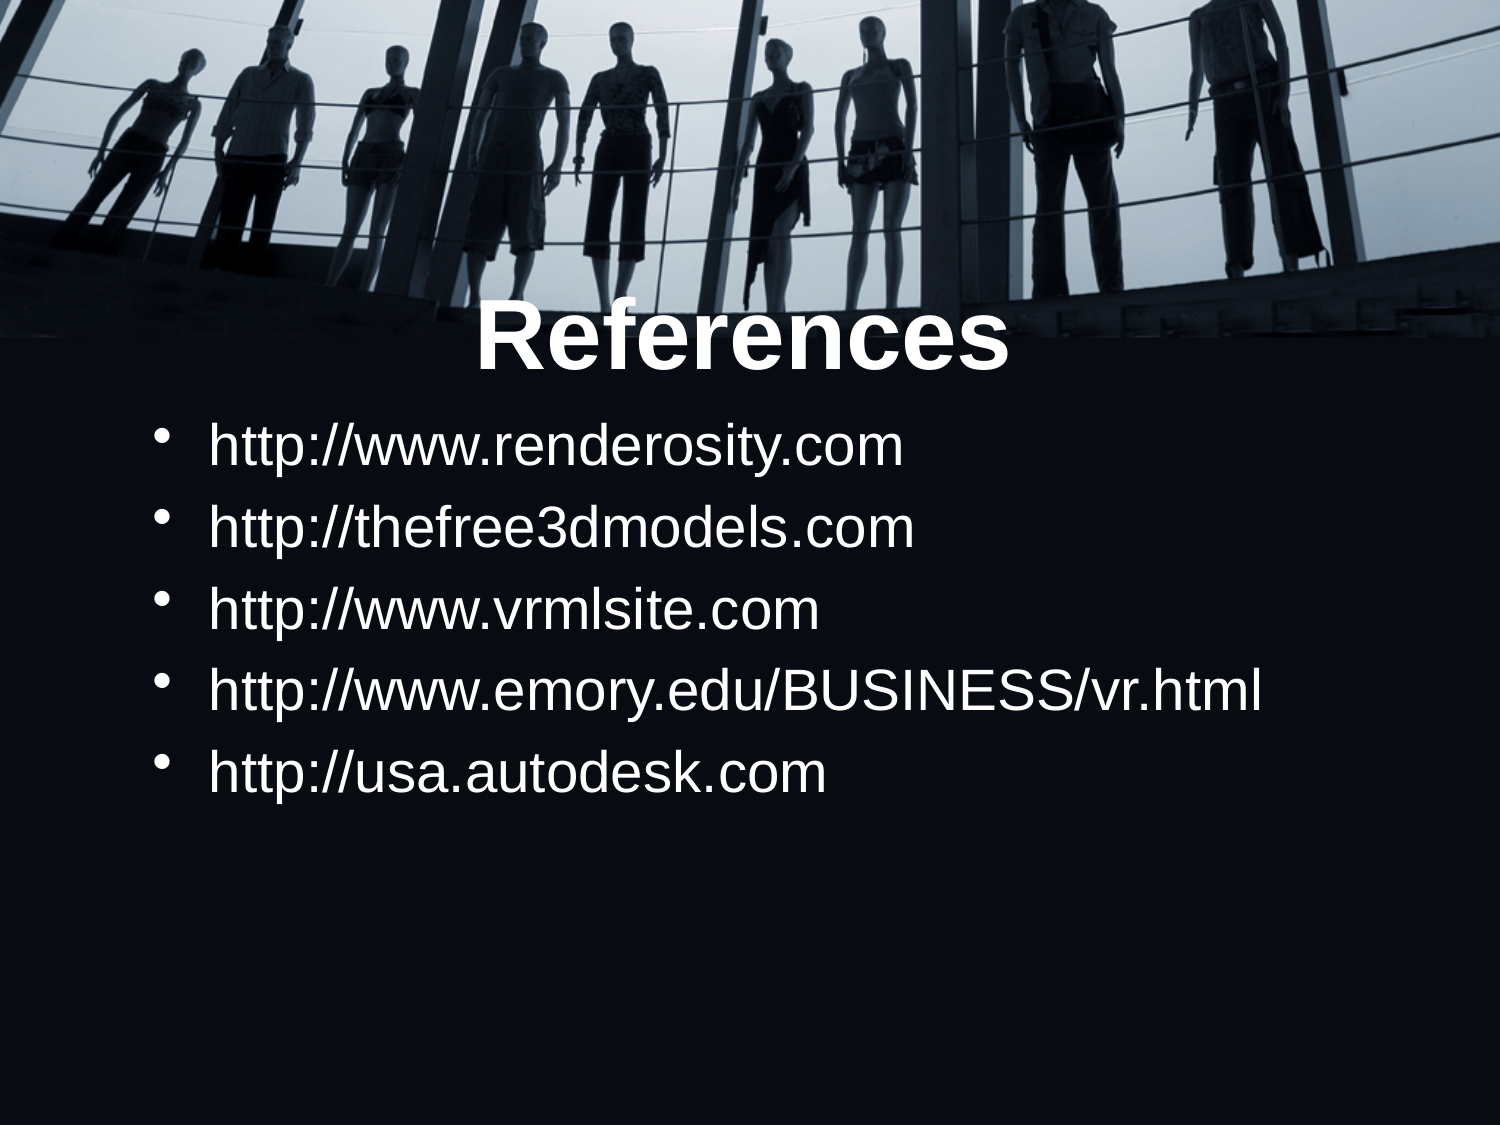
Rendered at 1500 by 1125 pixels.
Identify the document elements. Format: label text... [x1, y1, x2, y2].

list http://www.renderosity.com http://thefree3dmodels.com http://www.vrmlsite.com http://www.emory.edu/BUSINESS/vr.html http://usa.autodesk.com [137, 399, 1351, 1063]
picture [0, 0, 1500, 1125]
title References [112, 287, 1376, 372]
